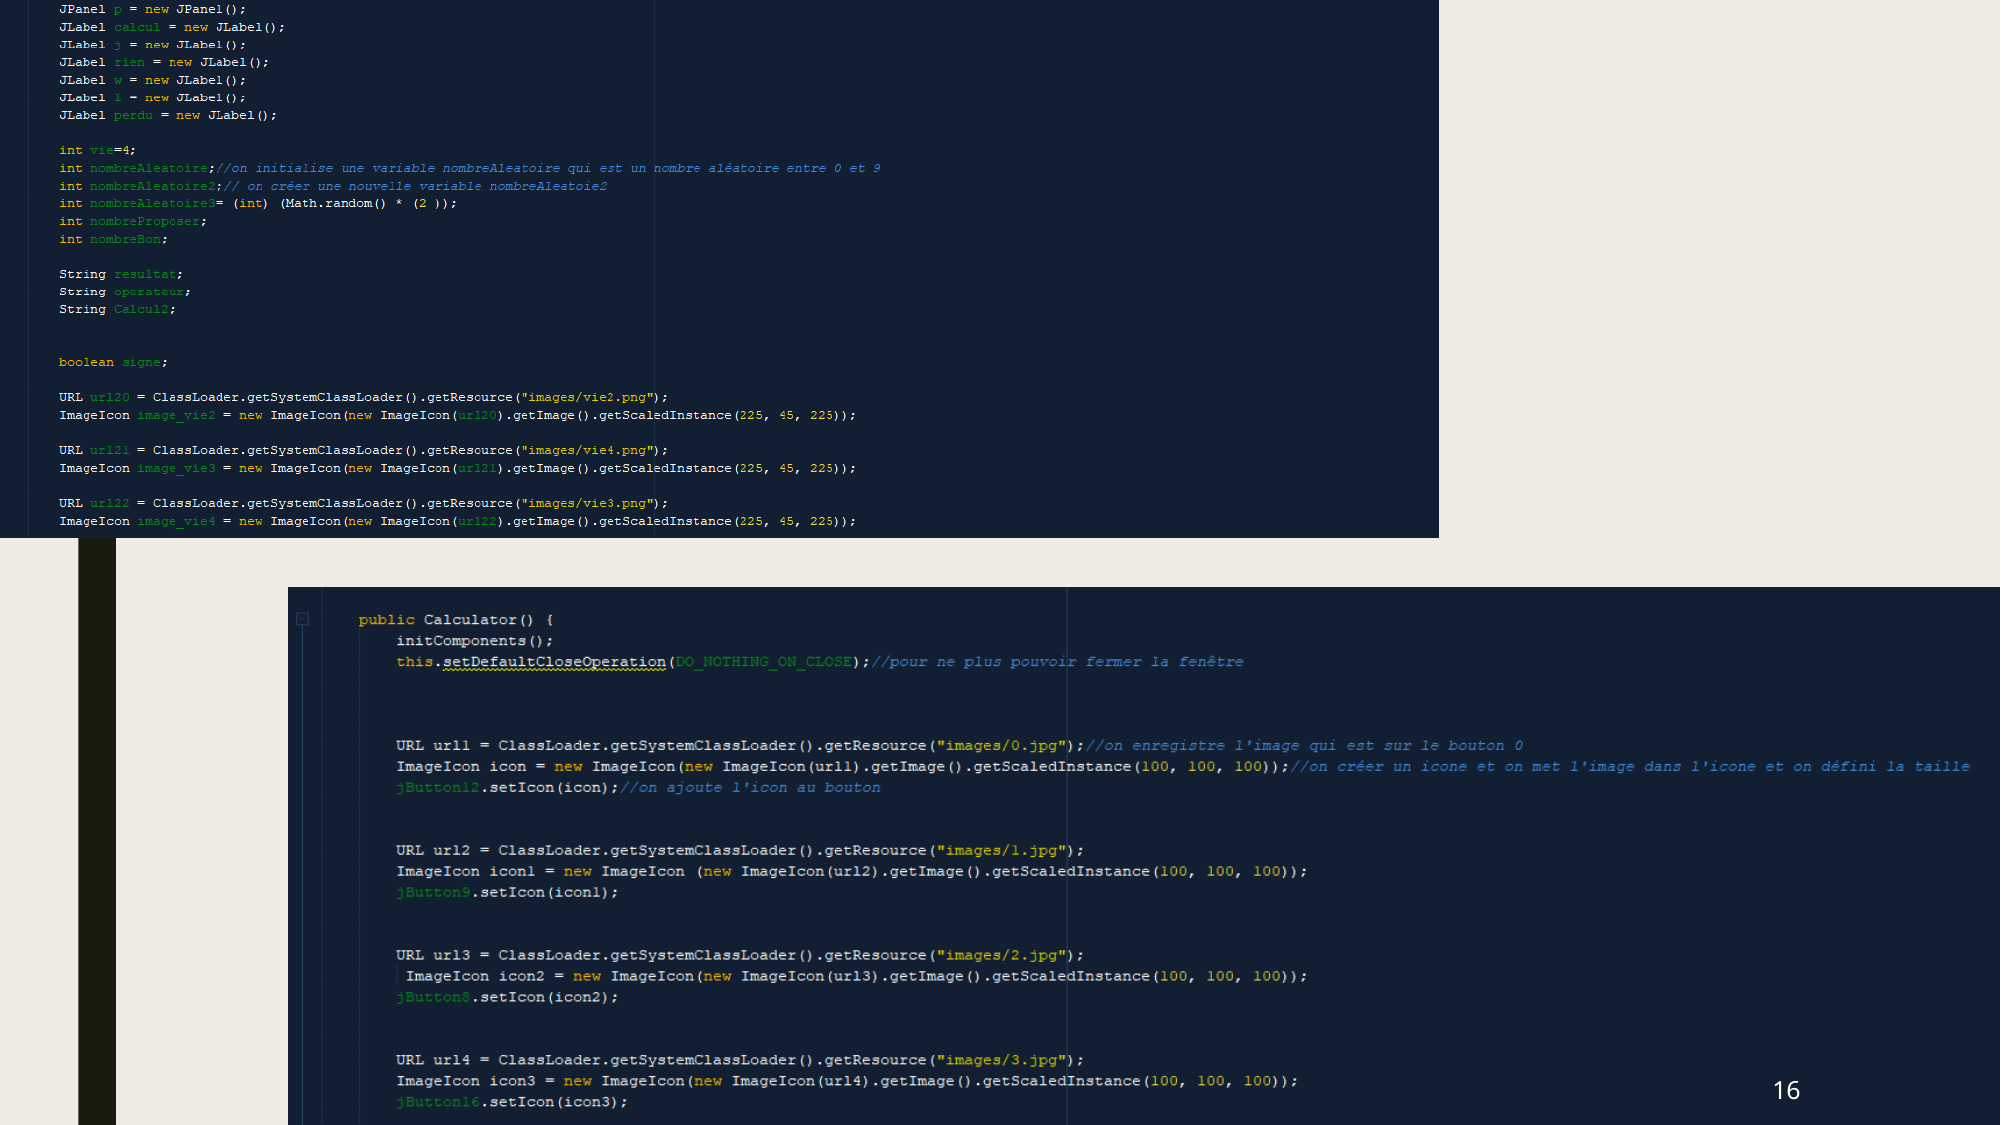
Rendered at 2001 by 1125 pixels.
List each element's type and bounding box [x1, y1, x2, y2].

picture [288, 587, 2000, 1125]
picture [0, 0, 1439, 538]
